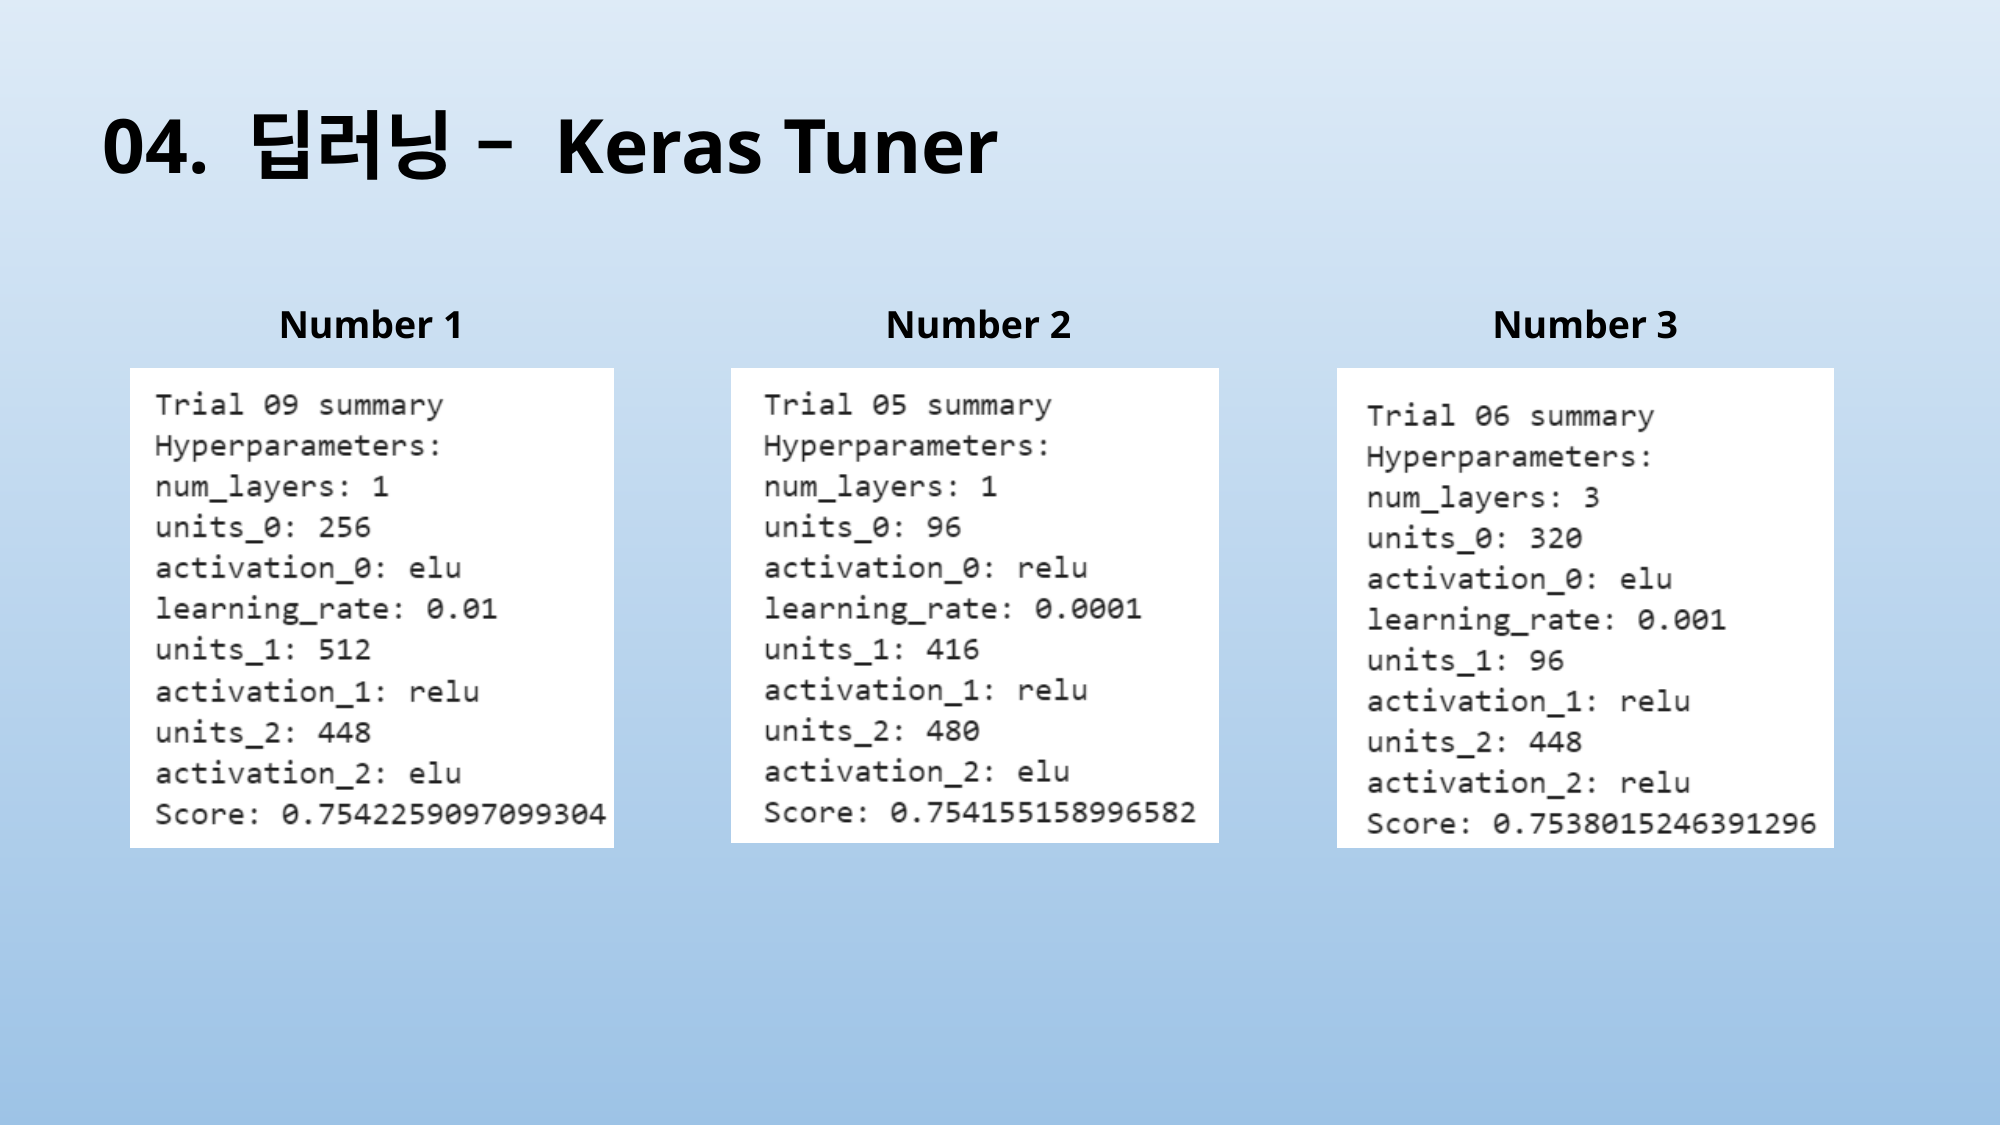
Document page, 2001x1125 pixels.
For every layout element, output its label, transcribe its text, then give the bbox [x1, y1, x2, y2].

picture [1336, 368, 1834, 848]
title 04. 딥러닝 – Keras Tuner [87, 79, 1915, 221]
text_box Number 2 [870, 293, 1087, 354]
text_box Number 3 [1477, 293, 1694, 354]
text_box Number 1 [263, 293, 480, 354]
picture [130, 368, 614, 848]
picture [731, 368, 1219, 843]
